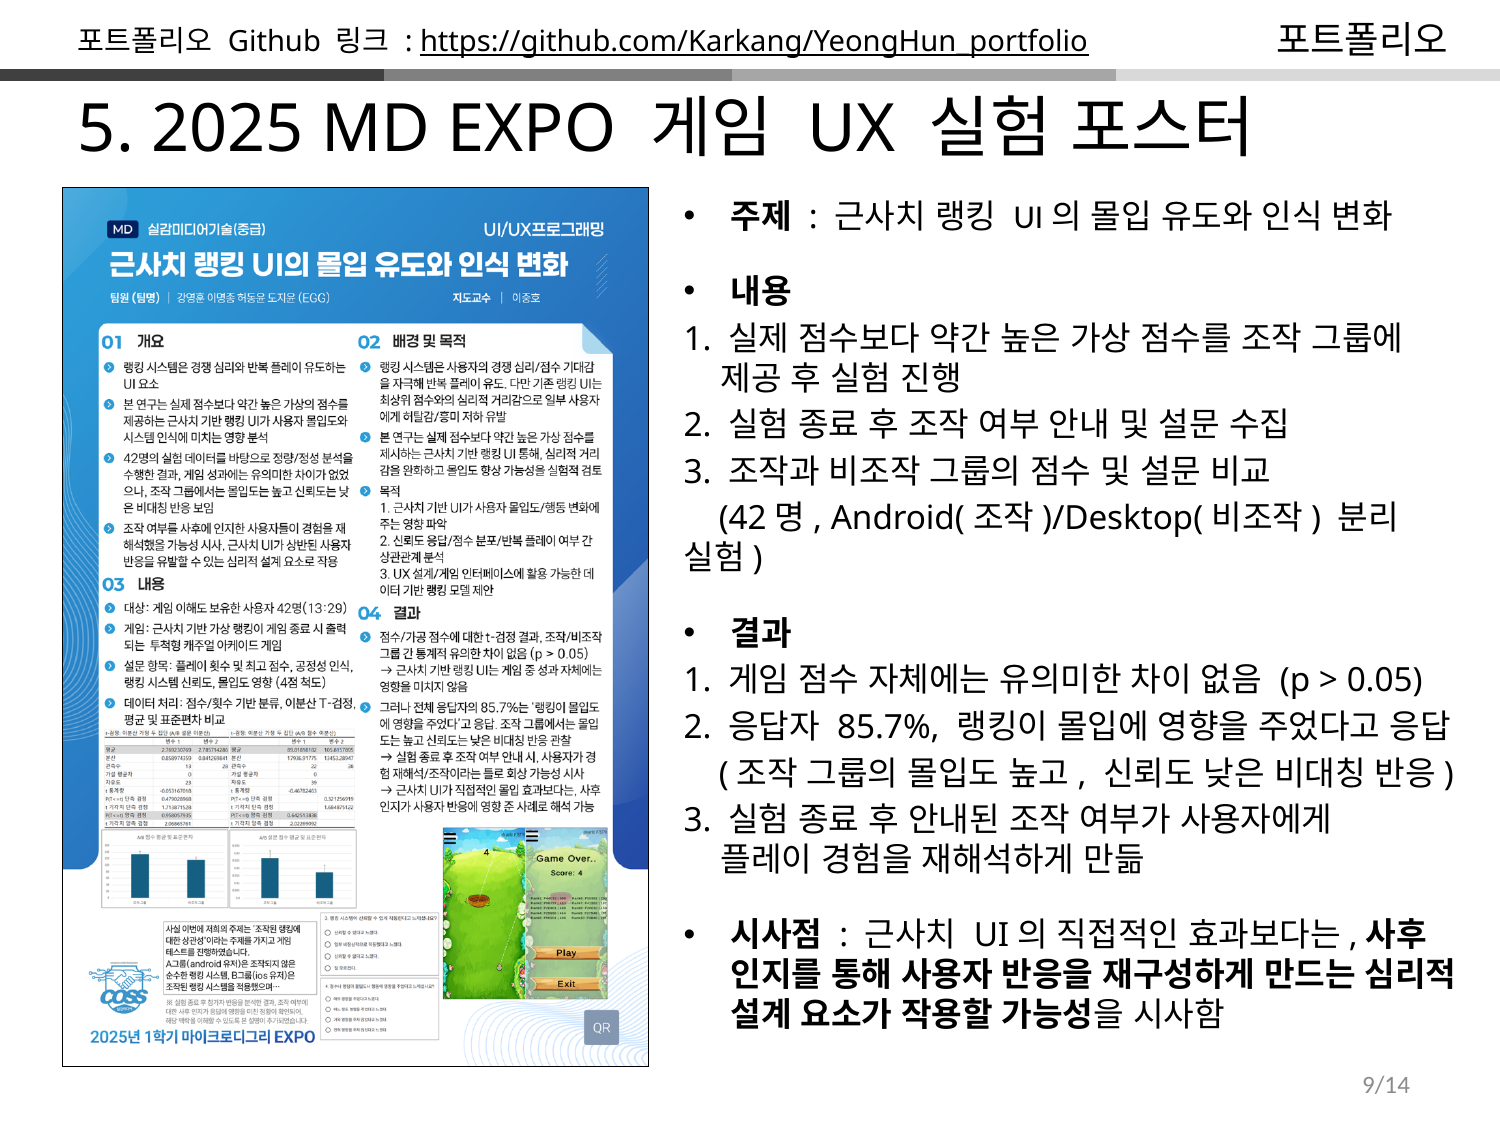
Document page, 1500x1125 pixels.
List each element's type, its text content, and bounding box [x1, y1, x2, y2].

text_box 포트폴리오 [1261, 9, 1464, 69]
text_box 포트폴리오 Github 링크 : https://github.com/Karkang/YeongHun_portfolio [62, 14, 1138, 70]
text_box 9/14 [1074, 1067, 1425, 1107]
picture [62, 187, 649, 1067]
text_box 5. 2025 MD EXPO 게임 UX 실험 포스터 [62, 87, 1413, 163]
text_box 주제 : 근사치 랭킹 UI의 몰입 유도와 인식 변화 내용 1. 실제 점수보다 약간 높은 가상 점수를 조작 그룹에 제공 후 실험 진행 2. 실험 종료 후 조작 여부 안내 및 설문 수집 3. 조작과 비조작 그룹의 점수 및 설문 비교 (42명, Android(조작)/Desktop(비조작) 분리 실험) 결과 1. 게임 점수 자체에는 유의미한 차이 없음 (p > 0.05) 2. 응답자 85.7%, 랭킹이 몰입에 영향을 주었다고 응답 (조작 그룹의 몰입도 높고, 신뢰도 낮은 비대칭 반응) 3. 실험 종료 후 안내된 조작 여부가 사용자에게 플레이 경험을 재해석하게 만듦 시사점 : 근사치 UI의 직접적인 효과보다는,사후 인지를 통해 사용자 반응을 재구성하게 만드는 심리적 설계 요소가 작용할 가능성을 시사함 [668, 187, 1482, 1067]
